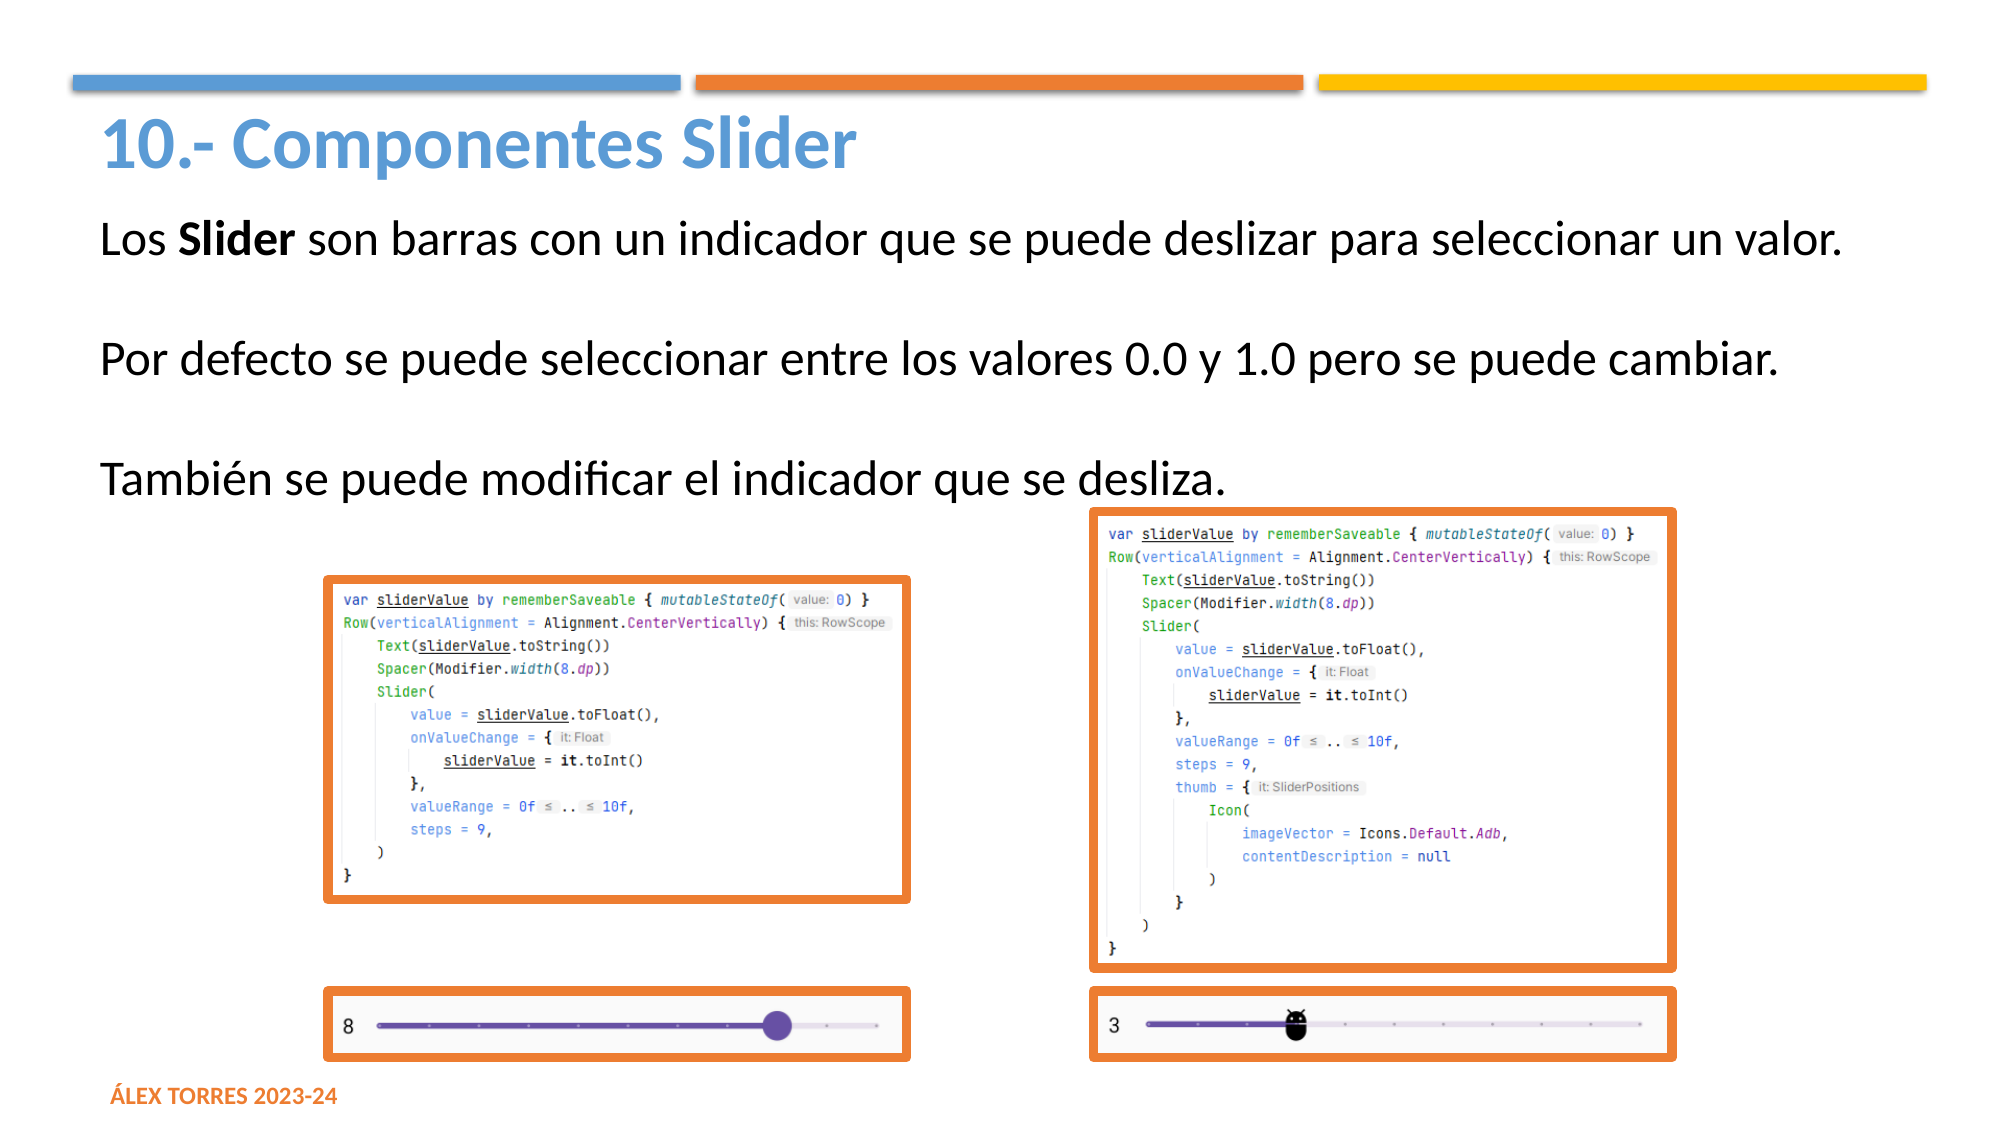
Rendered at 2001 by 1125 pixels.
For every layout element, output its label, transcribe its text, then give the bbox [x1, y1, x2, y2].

picture [1097, 995, 1668, 1054]
picture [1097, 515, 1668, 964]
picture [332, 995, 903, 1054]
text_box 10.- Componentes Slider [85, 78, 1915, 188]
text_box Los Slider son barras con un indicador que se puede deslizar para seleccionar un valor. Por defecto se puede seleccionar entre los valores 0.0 y 1.0 pero se puede cambiar. También se puede modificar el indicador que se desliza. [85, 190, 1915, 1074]
picture [332, 583, 903, 896]
